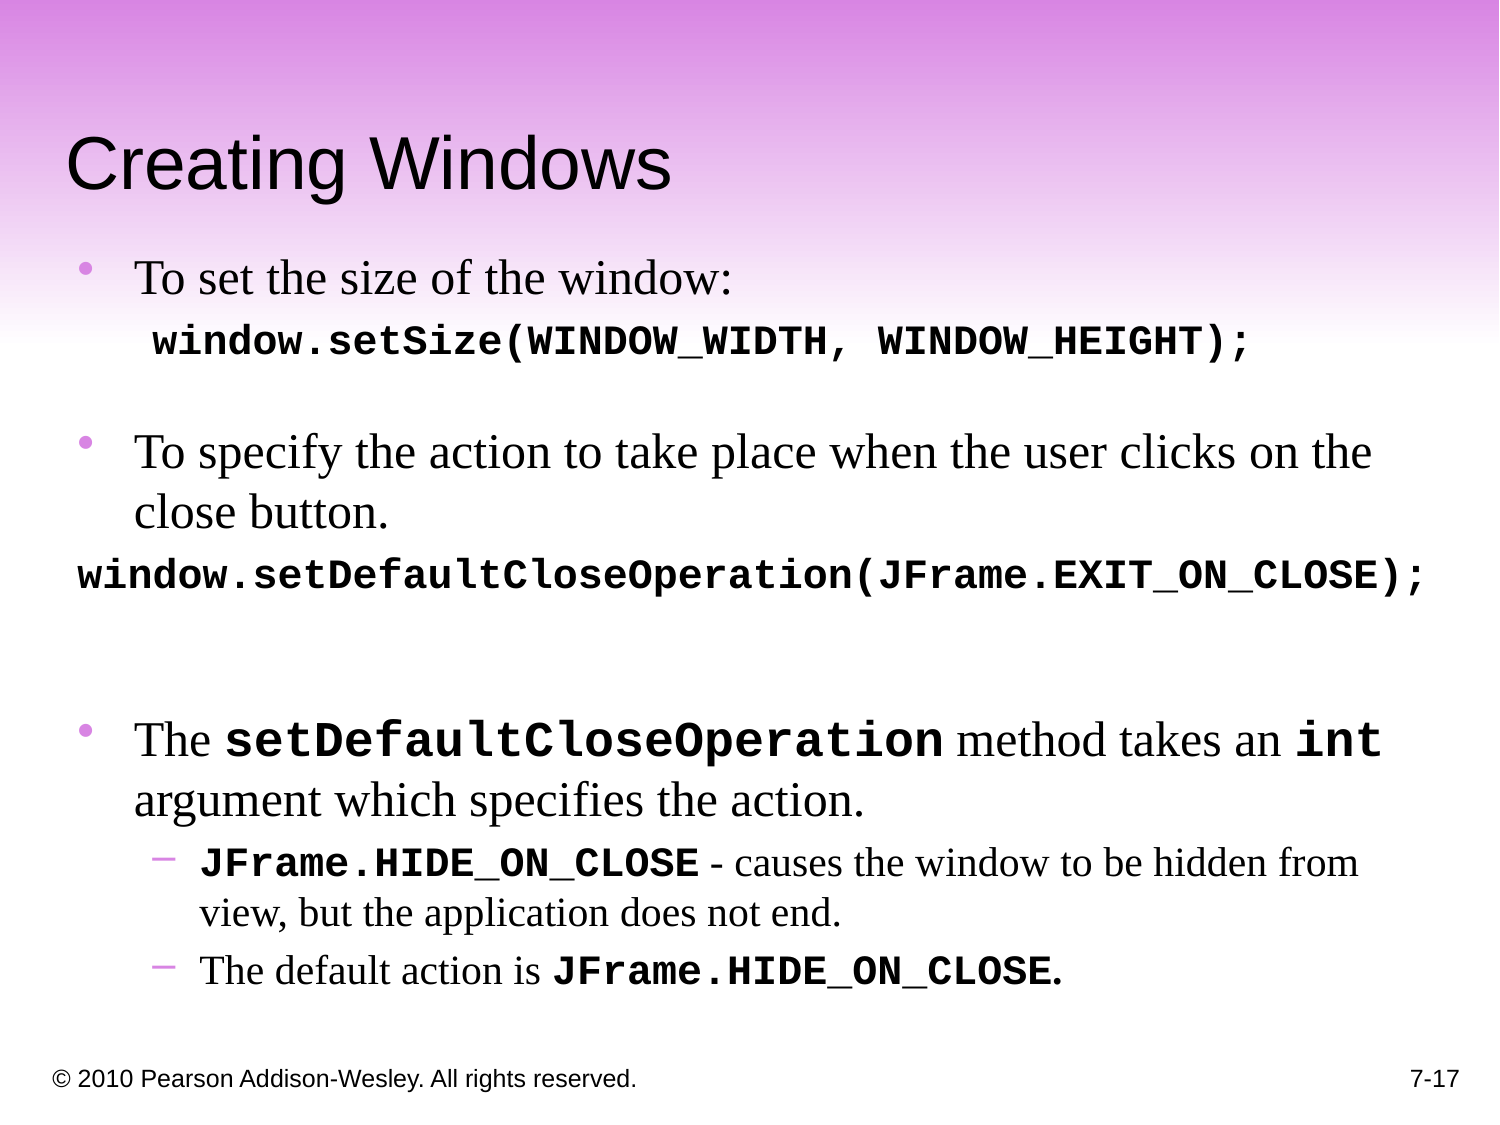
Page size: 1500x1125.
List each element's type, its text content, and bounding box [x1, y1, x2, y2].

title Creating Windows [50, 49, 1463, 213]
list To set the size of the window: window.setSize(WINDOW_WIDTH, WINDOW_HEIGHT); To specify the action to take place when the user clicks on the close button. window.setDefaultCloseOperation(JFrame.EXIT_ON_CLOSE); The setDefaultCloseOperation method takes an int argument which specifies the action. JFrame.HIDE_ON_CLOSE - causes the window to be hidden from view, but the application does not end. The default action is JFrame.HIDE_ON_CLOSE. [62, 237, 1450, 1013]
slide_number 7-17 [1162, 1024, 1476, 1101]
